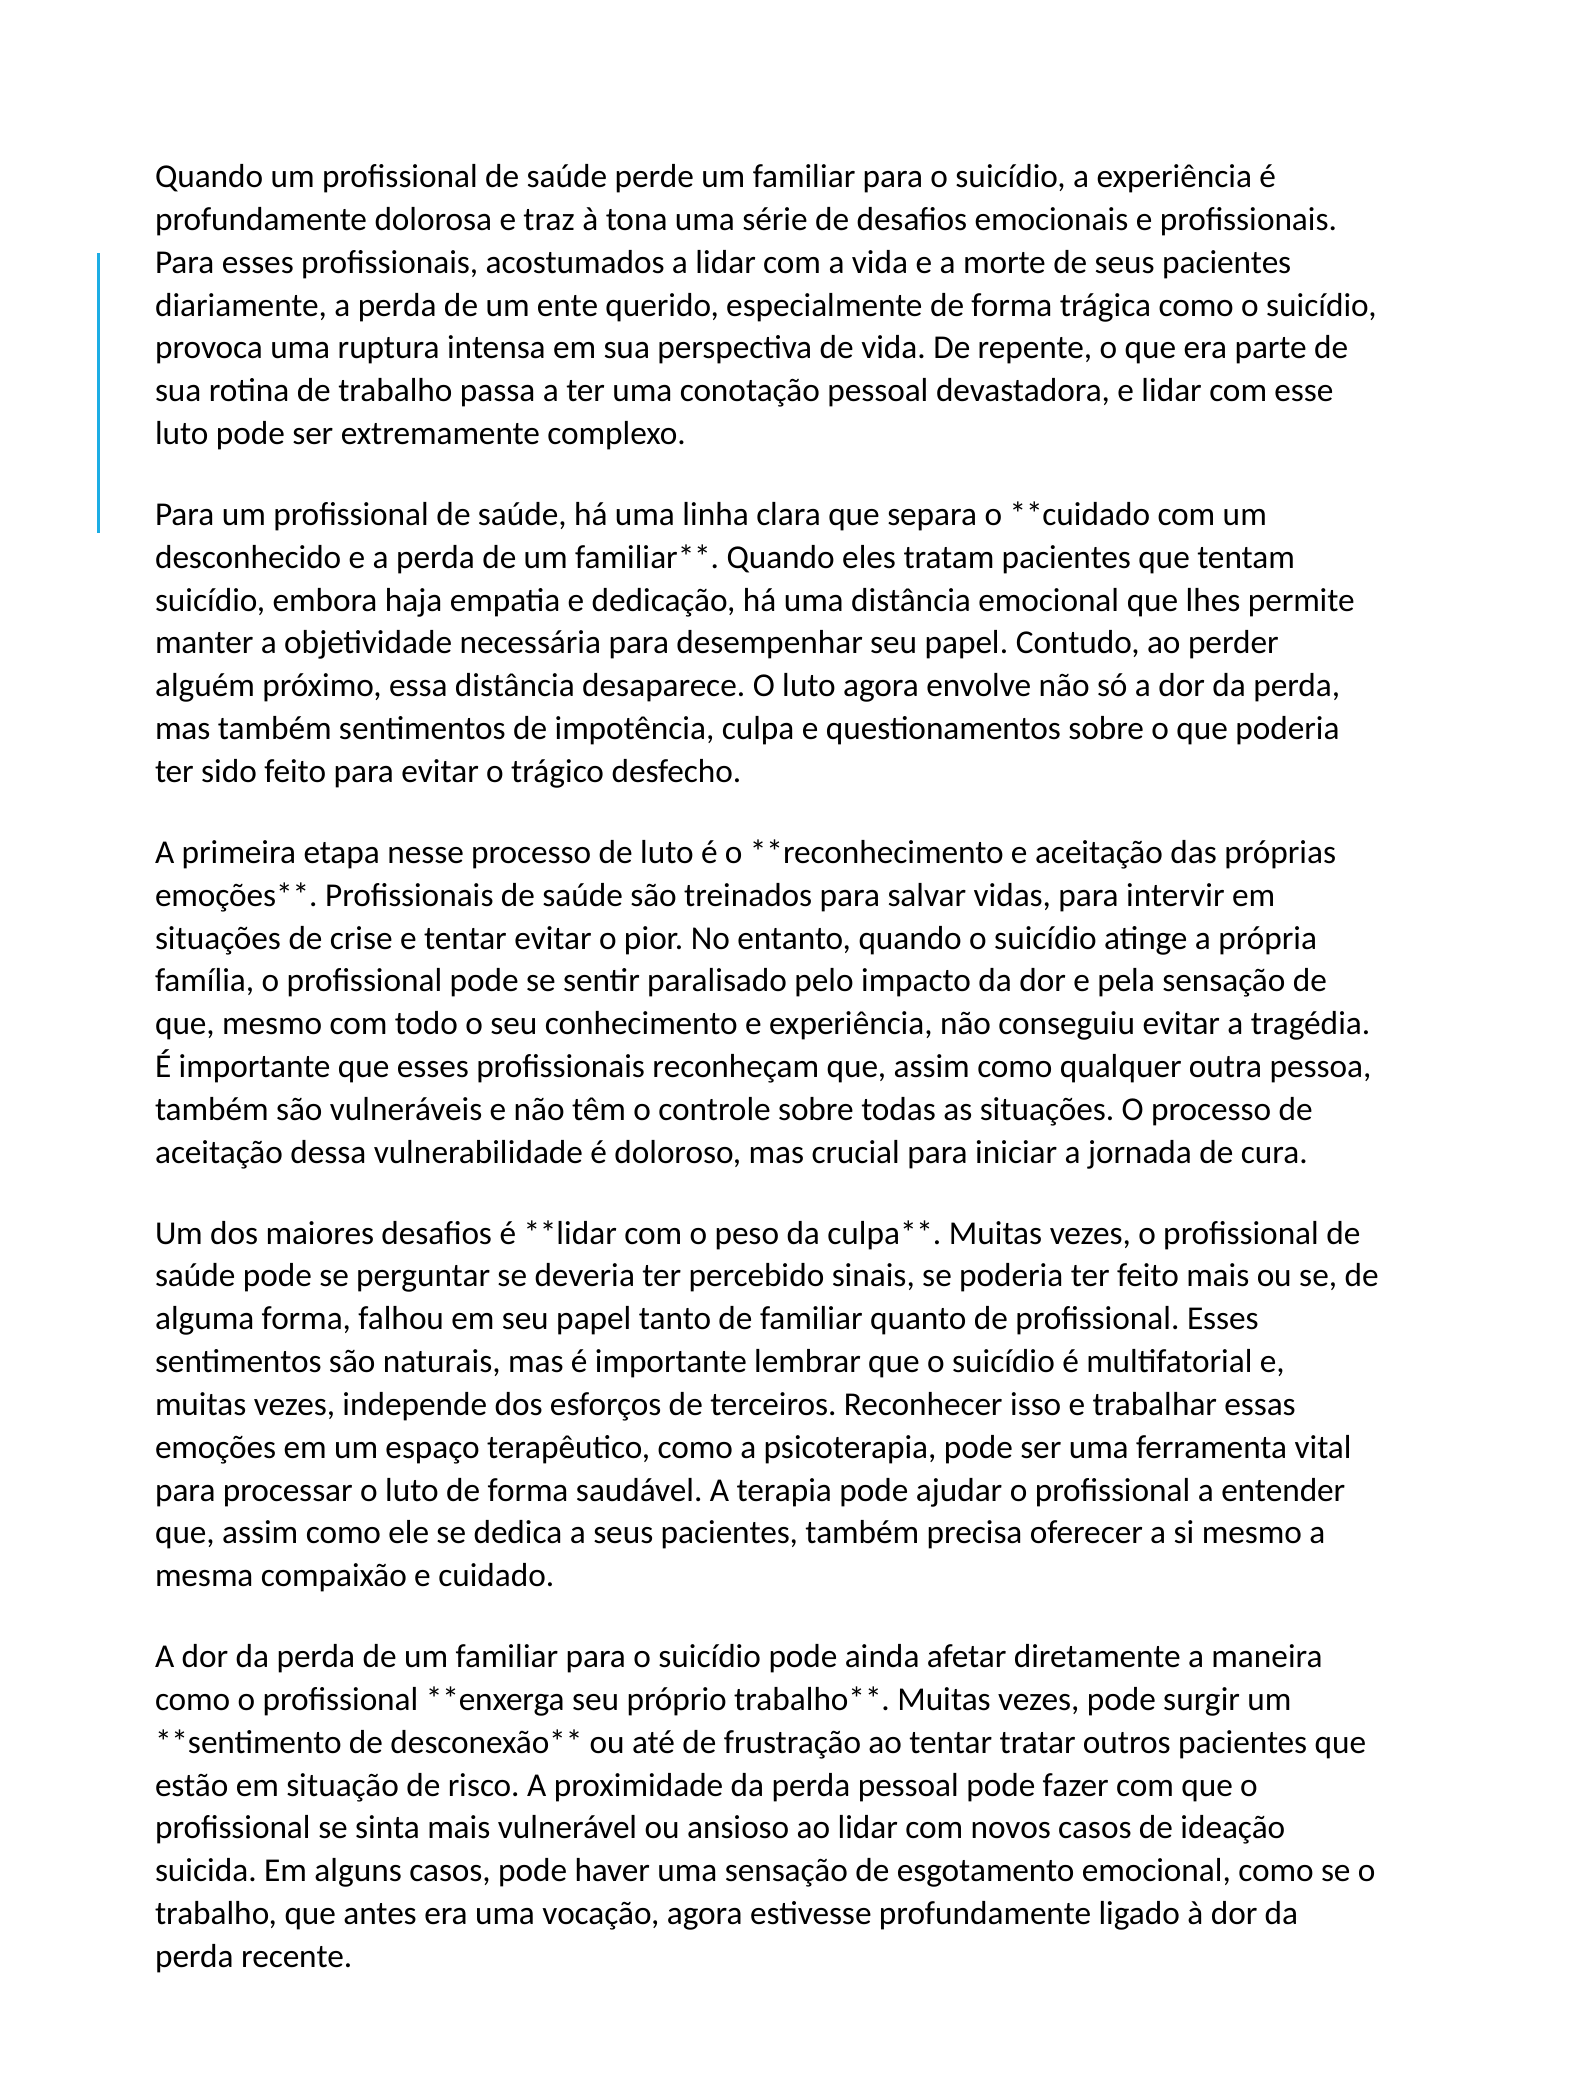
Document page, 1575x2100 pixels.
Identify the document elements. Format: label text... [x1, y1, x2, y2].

list Quando um profissional de saúde perde um familiar para o suicídio, a experiência é profundamente dolorosa e traz à tona uma série de desafios emocionais e profissionais. Para esses profissionais, acostumados a lidar com a vida e a morte de seus pacientes diariamente, a perda de um ente querido, especialmente de forma trágica como o suicídio, provoca uma ruptura intensa em sua perspectiva de vida. De repente, o que era parte de sua rotina de trabalho passa a ter uma conotação pessoal devastadora, e lidar com esse luto pode ser extremamente complexo. Para um profissional de saúde, há uma linha clara que separa o **cuidado com um desconhecido e a perda de um familiar**. Quando eles tratam pacientes que tentam suicídio, embora haja empatia e dedicação, há uma distância emocional que lhes permite manter a objetividade necessária para desempenhar seu papel. Contudo, ao perder alguém próximo, essa distância desaparece. O luto agora envolve não só a dor da perda, mas também sentimentos de impotência, culpa e questionamentos sobre o que poderia ter sido feito para evitar o trágico desfecho. A primeira etapa nesse processo de luto é o **reconhecimento e aceitação das próprias emoções**. Profissionais de saúde são treinados para salvar vidas, para intervir em situações de crise e tentar evitar o pior. No entanto, quando o suicídio atinge a própria família, o profissional pode se sentir paralisado pelo impacto da dor e pela sensação de que, mesmo com todo o seu conhecimento e experiência, não conseguiu evitar a tragédia. É importante que esses profissionais reconheçam que, assim como qualquer outra pessoa, também são vulneráveis e não têm o controle sobre todas as situações. O processo de aceitação dessa vulnerabilidade é doloroso, mas crucial para iniciar a jornada de cura. Um dos maiores desafios é **lidar com o peso da culpa**. Muitas vezes, o profissional de saúde pode se perguntar se deveria ter percebido sinais, se poderia ter feito mais ou se, de alguma forma, falhou em seu papel tanto de familiar quanto de profissional. Esses sentimentos são naturais, mas é importante lembrar que o suicídio é multifatorial e, muitas vezes, independe dos esforços de terceiros. Reconhecer isso e trabalhar essas emoções em um espaço terapêutico, como a psicoterapia, pode ser uma ferramenta vital para processar o luto de forma saudável. A terapia pode ajudar o profissional a entender que, assim como ele se dedica a seus pacientes, também precisa oferecer a si mesmo a mesma compaixão e cuidado. A dor da perda de um familiar para o suicídio pode ainda afetar diretamente a maneira como o profissional **enxerga seu próprio trabalho**. Muitas vezes, pode surgir um **sentimento de desconexão** ou até de frustração ao tentar tratar outros pacientes que estão em situação de risco. A proximidade da perda pessoal pode fazer com que o profissional se sinta mais vulnerável ou ansioso ao lidar com novos casos de ideação suicida. Em alguns casos, pode haver uma sensação de esgotamento emocional, como se o trabalho, que antes era uma vocação, agora estivesse profundamente ligado à dor da perda recente. [132, 144, 1388, 2030]
